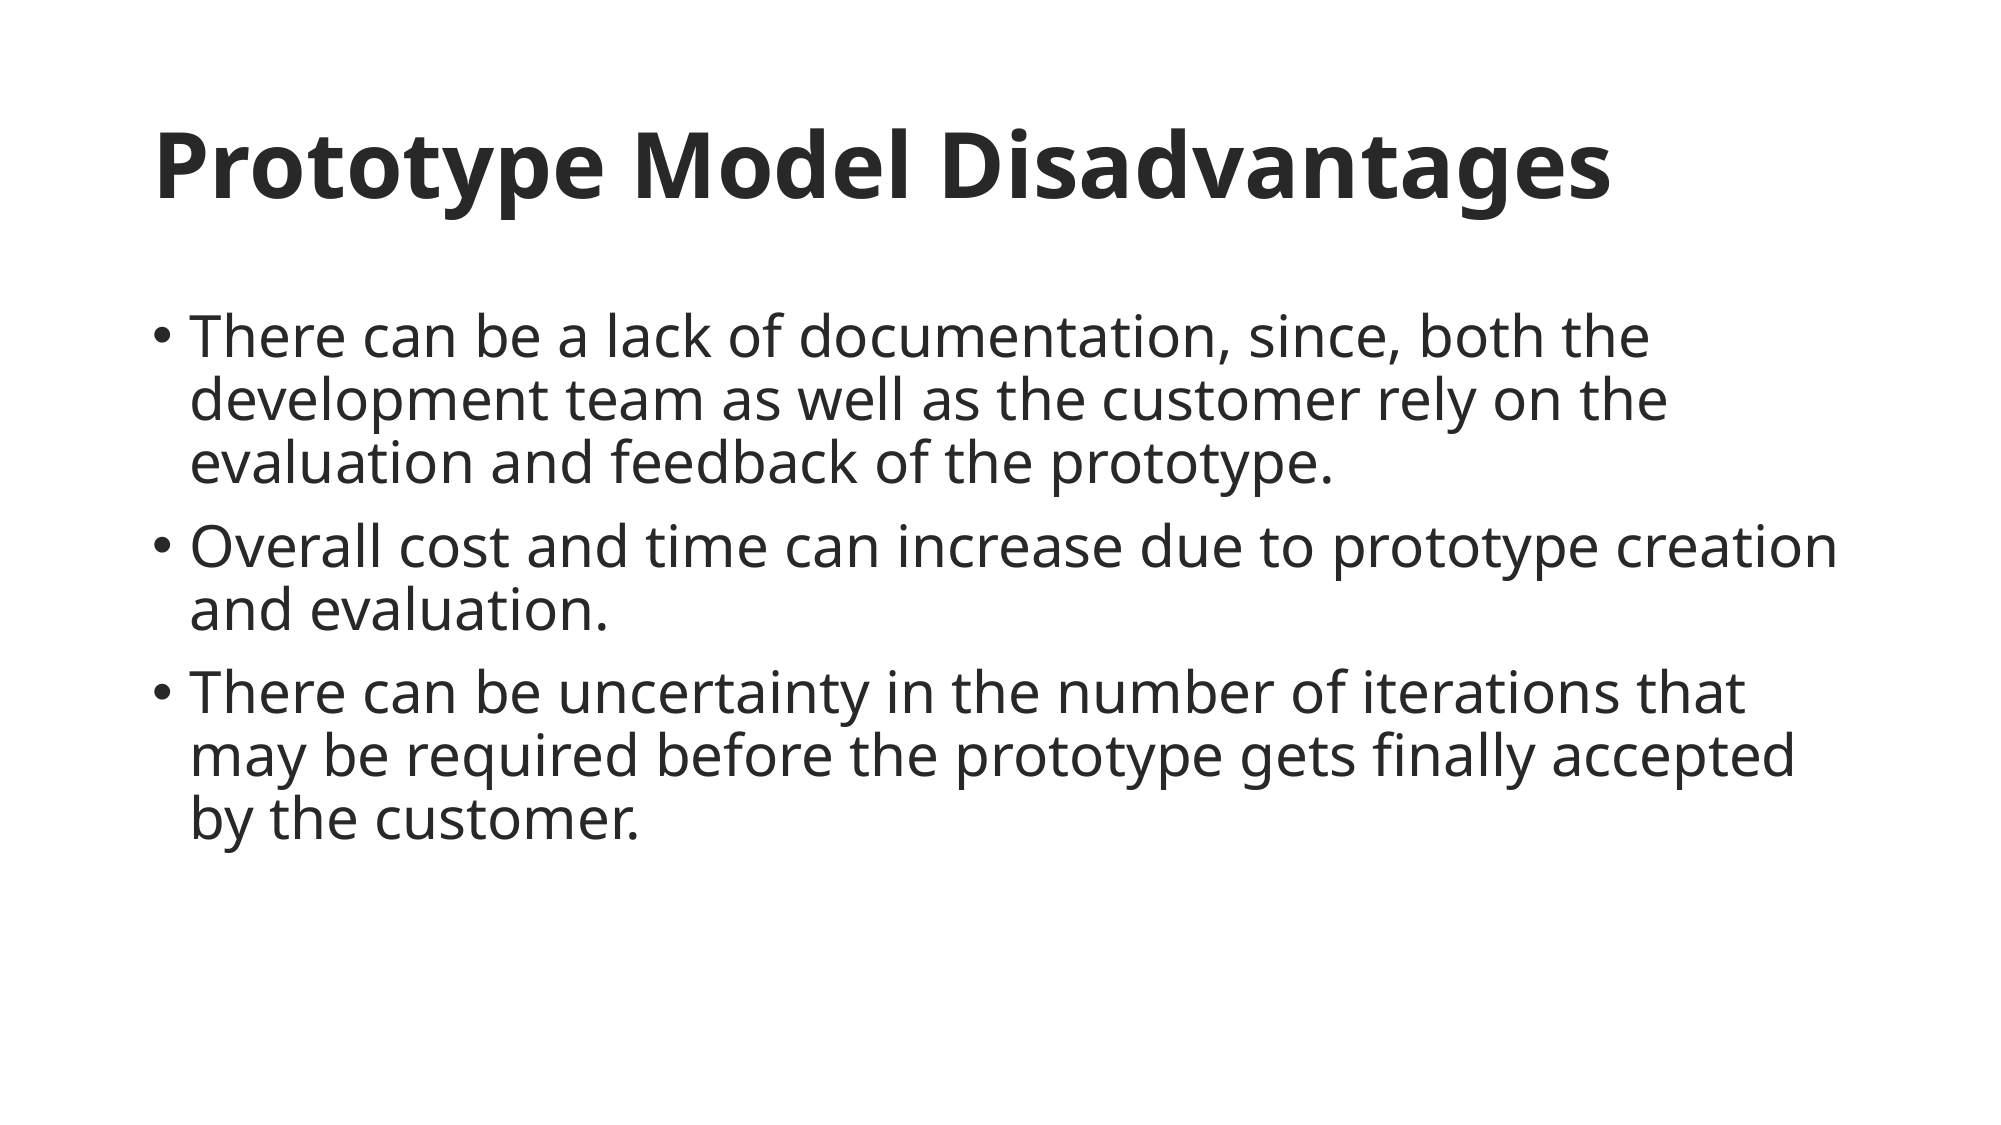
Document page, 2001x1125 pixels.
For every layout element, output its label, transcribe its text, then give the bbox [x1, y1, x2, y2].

title Prototype Model Disadvantages [137, 59, 1863, 278]
list There can be a lack of documentation, since, both the development team as well as the customer rely on the evaluation and feedback of the prototype. Overall cost and time can increase due to prototype creation and evaluation. There can be uncertainty in the number of iterations that may be required before the prototype gets finally accepted by the customer. [137, 299, 1863, 1014]
